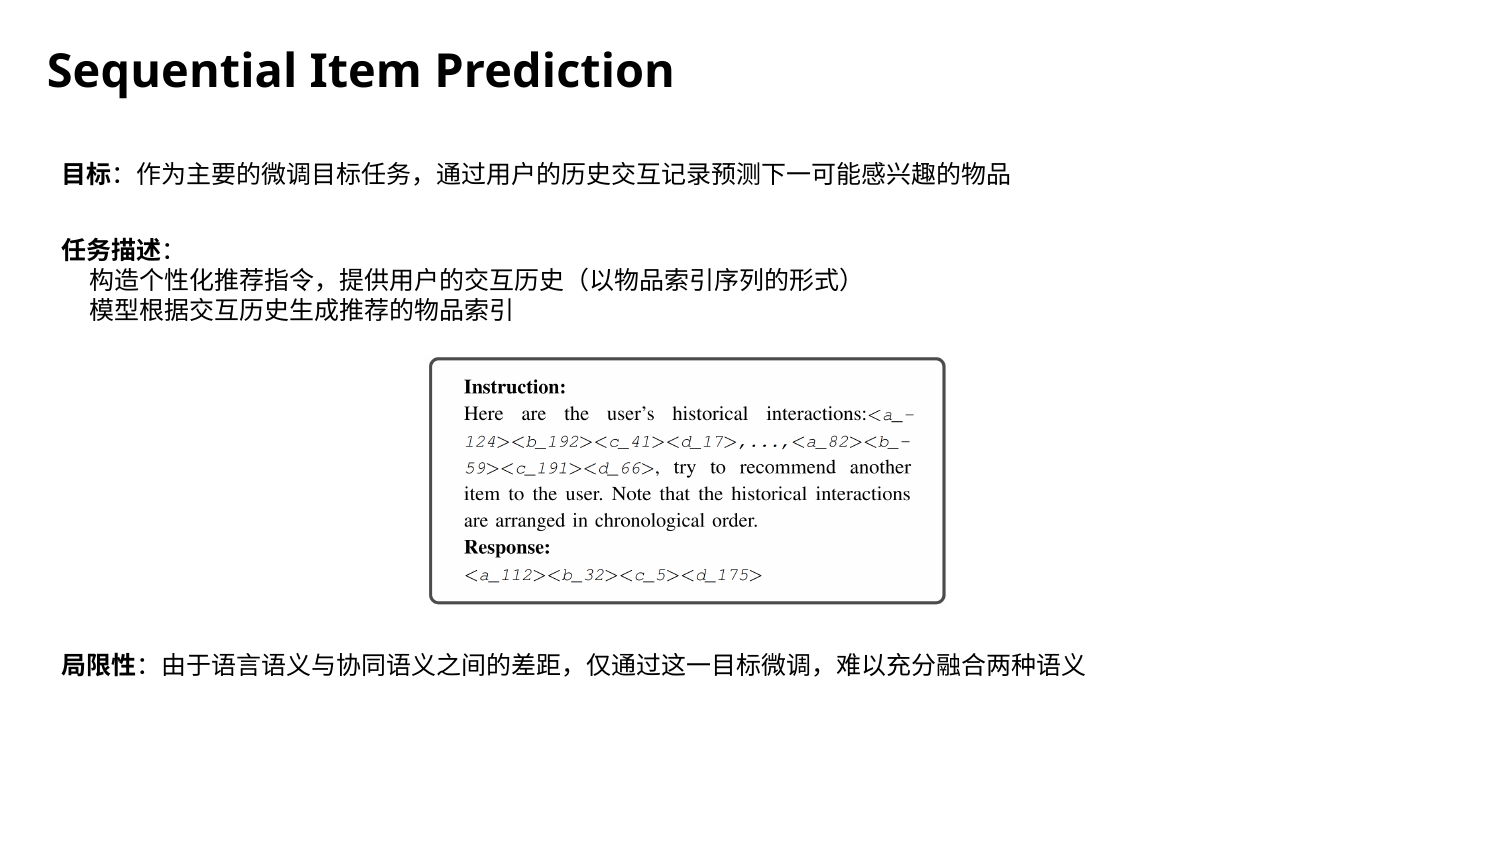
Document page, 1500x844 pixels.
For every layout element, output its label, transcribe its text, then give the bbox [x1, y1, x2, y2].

text_box 任务描述： 构造个性化推荐指令，提供用户的交互历史（以物品索引序列的形式） 模型根据交互历史生成推荐的物品索引 [46, 227, 1253, 332]
text_box Sequential Item Prediction [46, 30, 1360, 97]
text_box 目标：作为主要的微调目标任务，通过用户的历史交互记录预测下一可能感兴趣的物品 [46, 151, 1027, 197]
text_box 局限性：由于语言语义与协同语义之间的差距，仅通过这一目标微调，难以充分融合两种语义 [46, 642, 1136, 687]
picture [424, 354, 949, 607]
